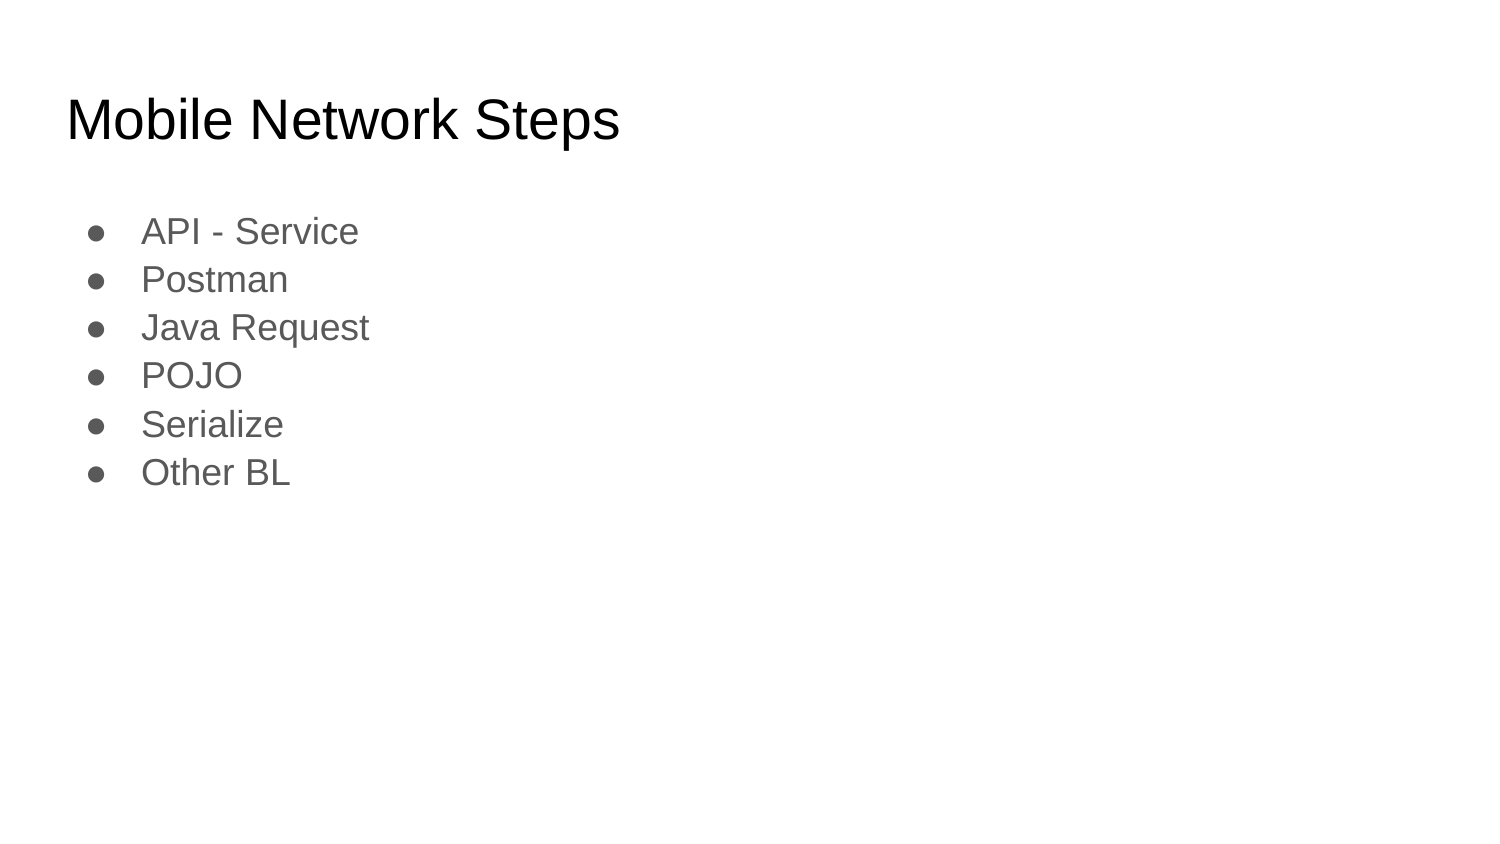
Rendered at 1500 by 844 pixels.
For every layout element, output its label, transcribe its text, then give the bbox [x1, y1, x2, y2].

list API - Service Postman Java Request POJO Serialize Other BL [51, 189, 1449, 750]
title Mobile Network Steps [51, 72, 1449, 167]
